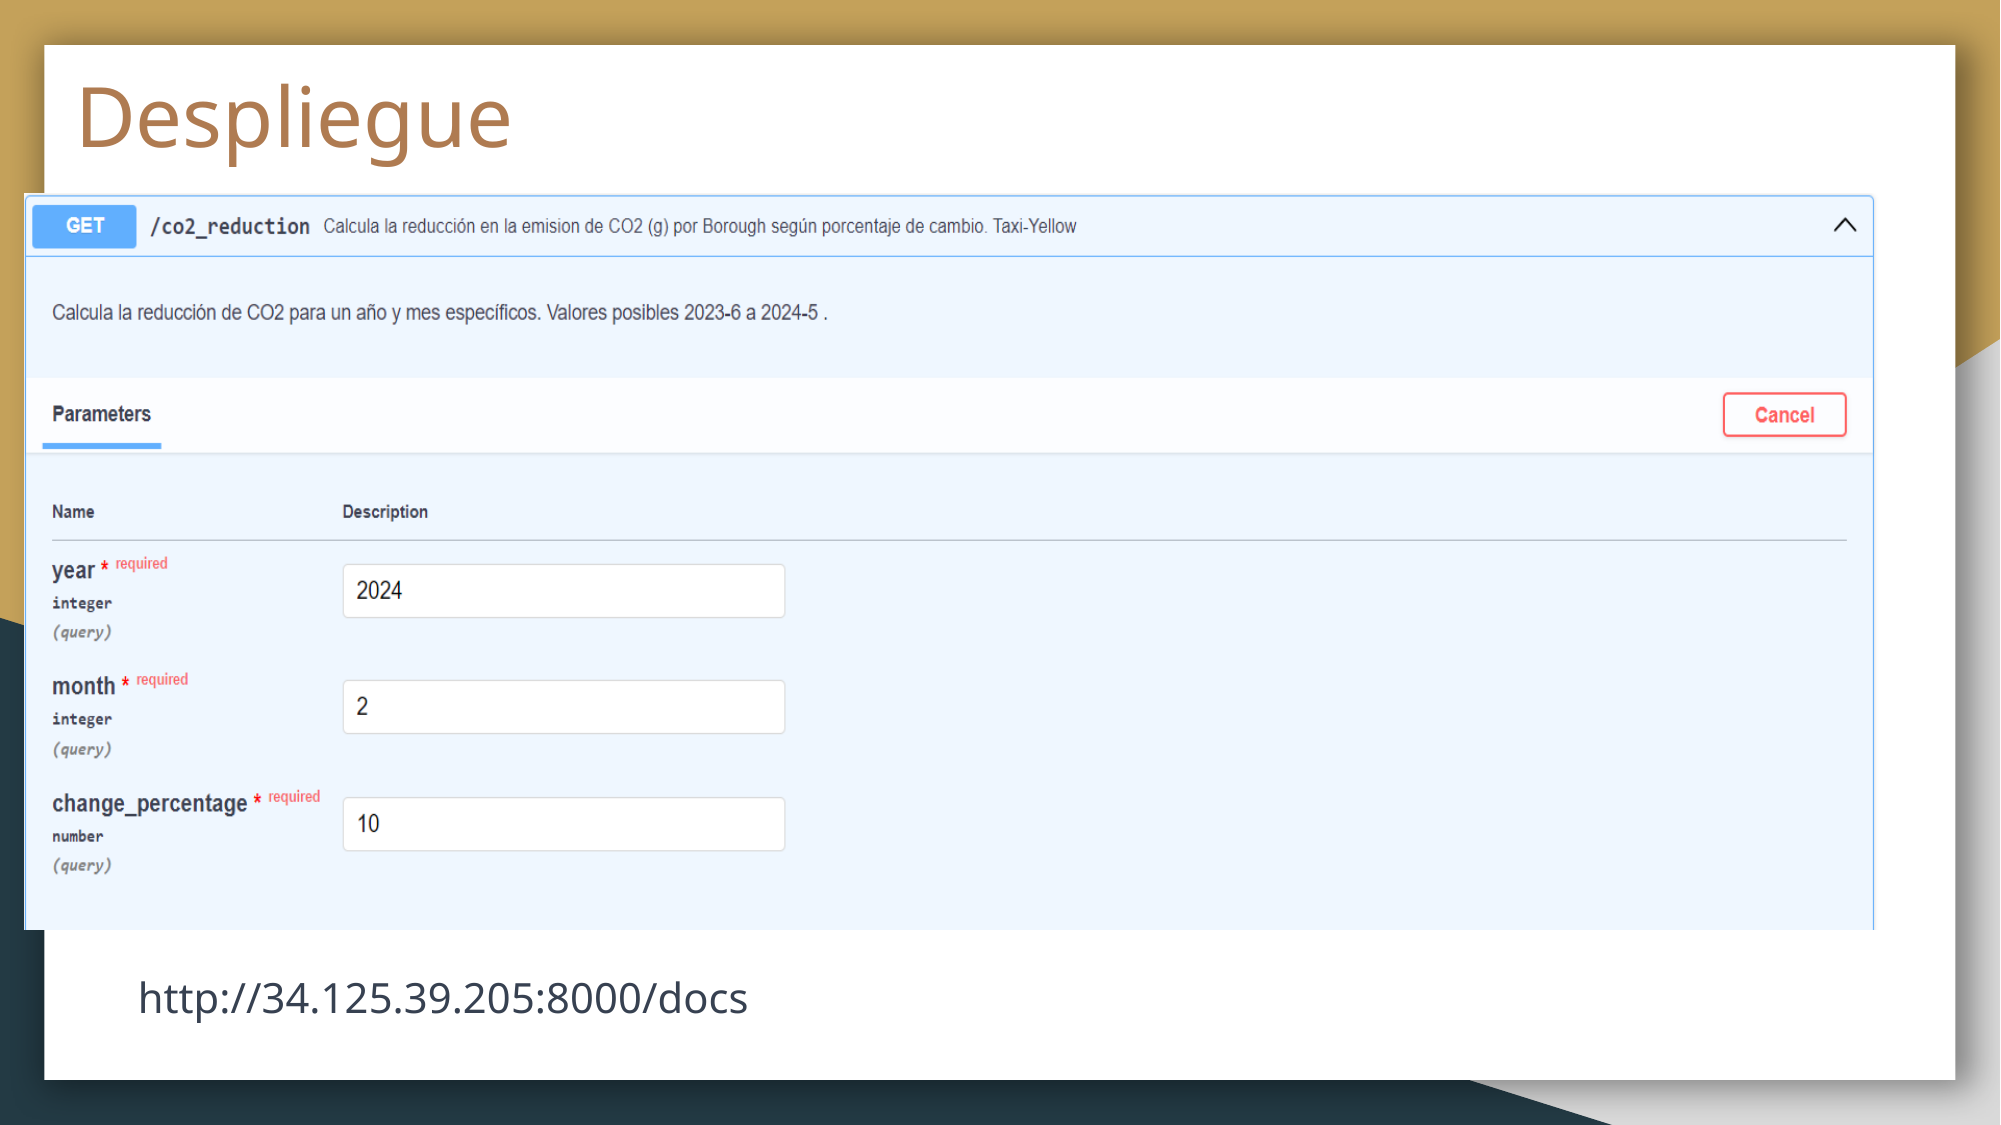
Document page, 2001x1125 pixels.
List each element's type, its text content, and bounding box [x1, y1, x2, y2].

title Despliegue [55, 44, 1748, 192]
picture [24, 193, 1901, 931]
list http://34.125.39.205:8000/docs [117, 955, 1810, 1046]
